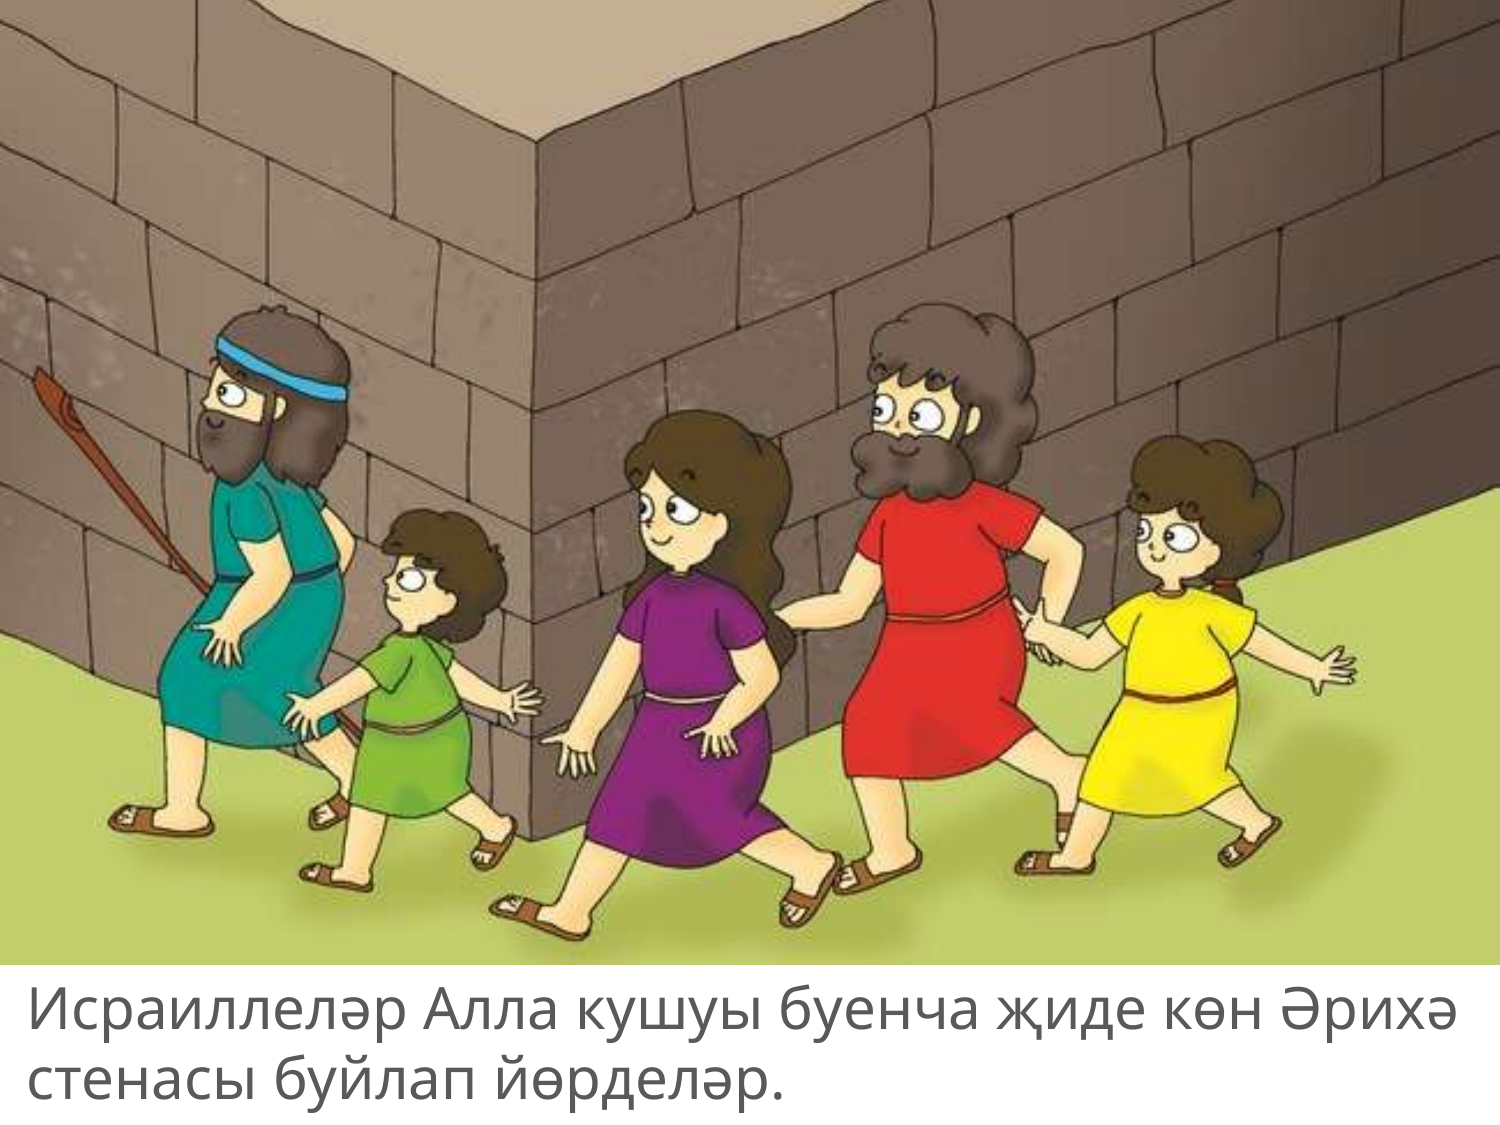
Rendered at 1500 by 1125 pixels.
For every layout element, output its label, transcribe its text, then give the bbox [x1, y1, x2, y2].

text_box Исраиллеләр Алла кушуы буенча җиде көн Әрихә стенасы буйлап йөрделәр. [11, 973, 1498, 1119]
picture [0, 0, 1500, 965]
